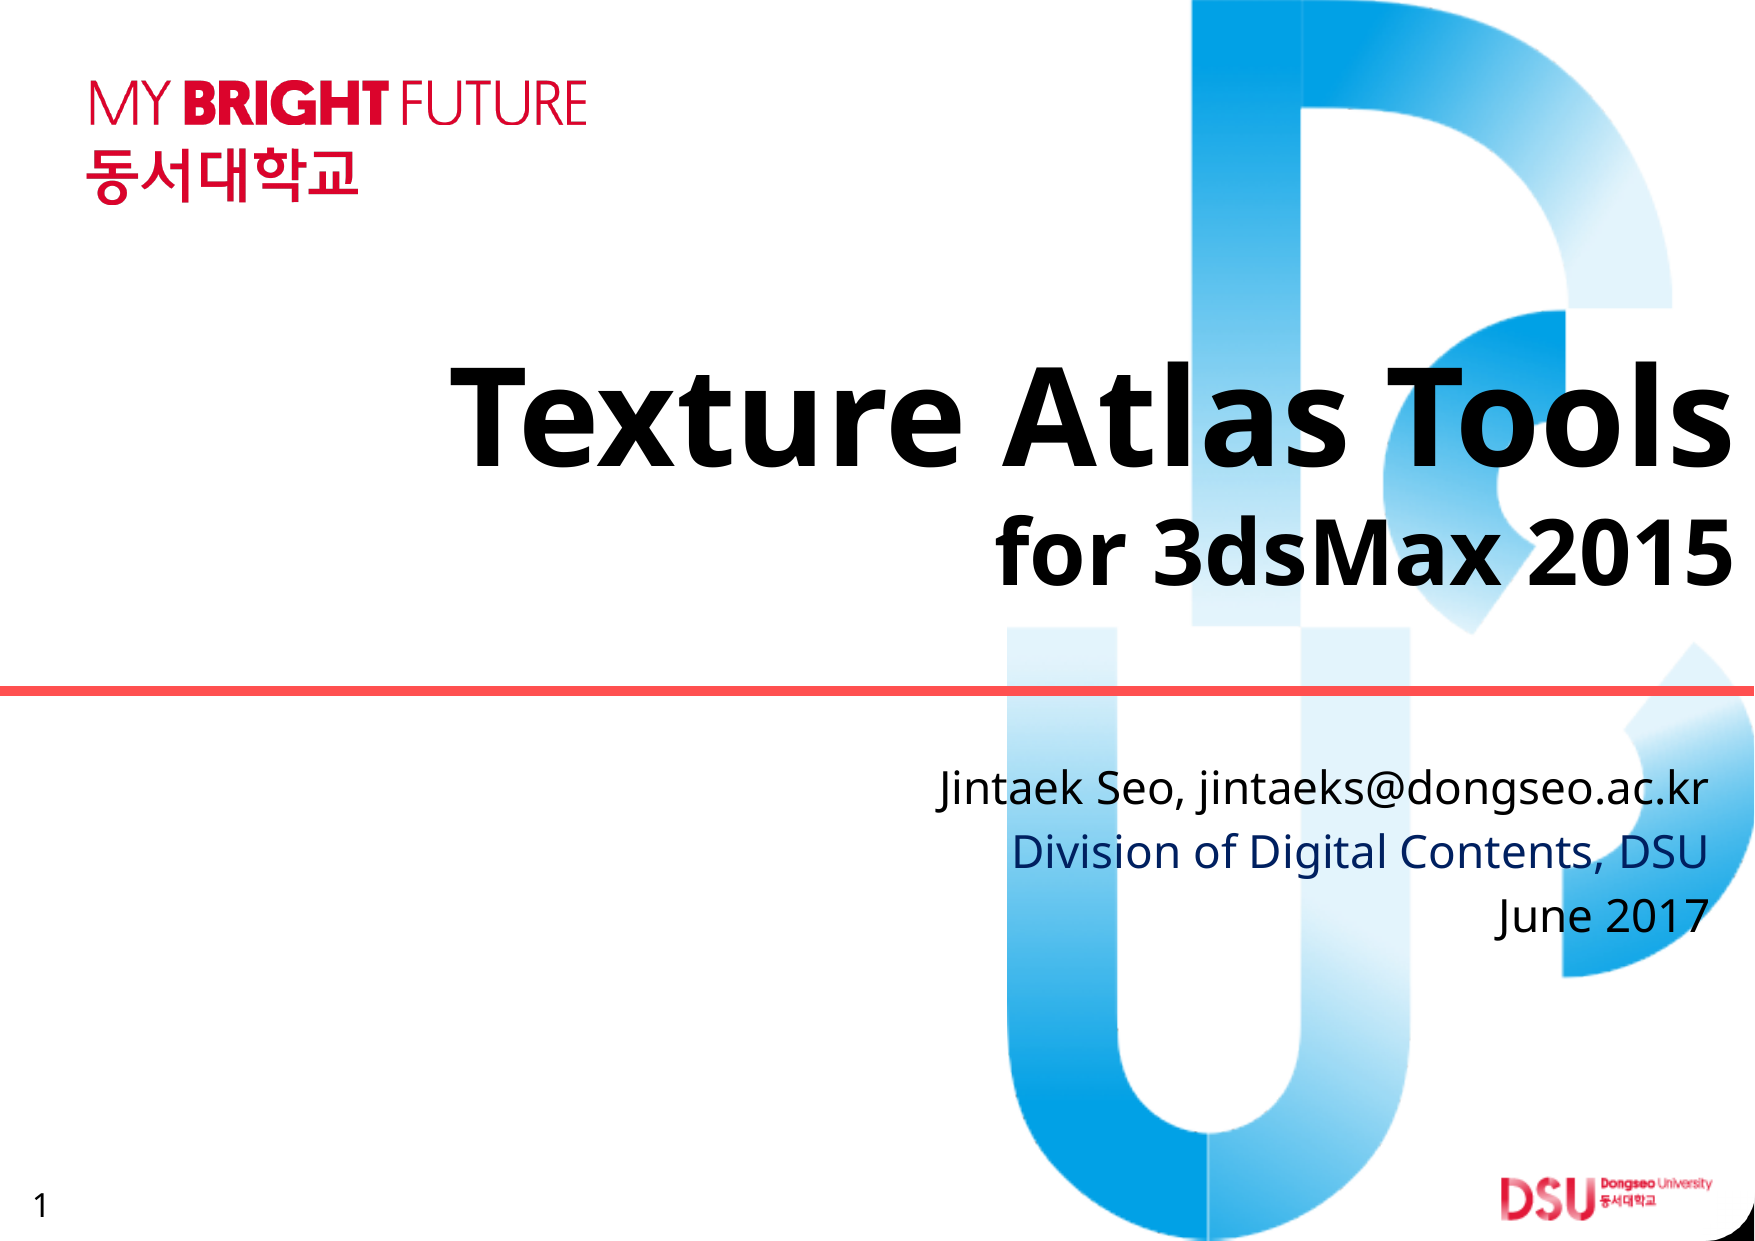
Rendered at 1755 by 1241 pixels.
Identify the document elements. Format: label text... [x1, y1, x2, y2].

slide_number 1 [14, 1175, 181, 1228]
picture [1007, 0, 1755, 265]
picture [1007, 668, 1755, 1241]
picture [89, 79, 586, 125]
title Texture Atlas Tools for 3dsMax 2015 [0, 265, 1755, 668]
picture [86, 147, 358, 205]
subtitle Jintaek Seo, jintaeks@dongseo.ac.kr Division of Digital Contents, DSU June 2017 [64, 750, 1728, 1070]
